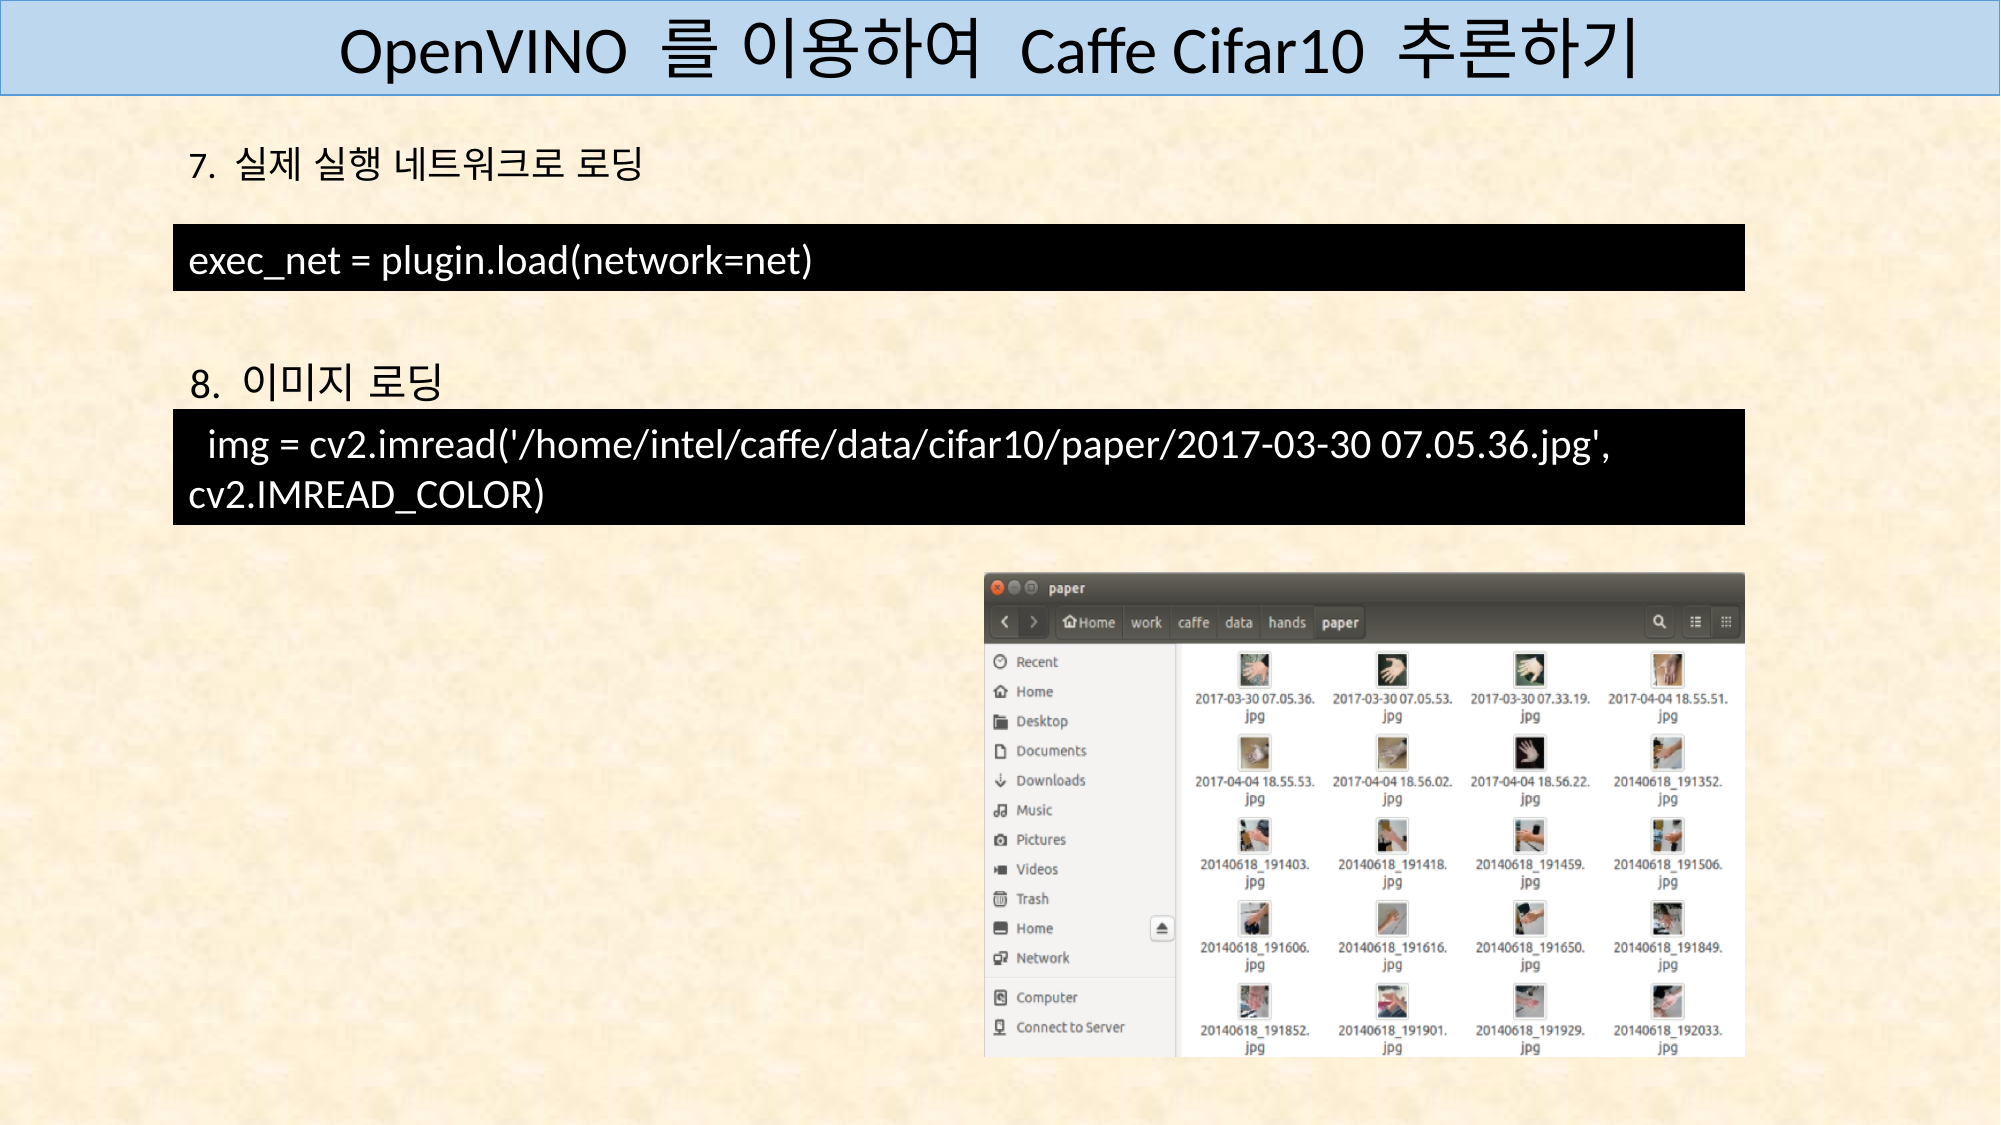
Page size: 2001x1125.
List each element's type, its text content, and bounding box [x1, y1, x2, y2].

text_box 7. 실제 실행 네트워크로 로딩 [173, 133, 1972, 194]
text_box 8. 이미지 로딩 [175, 349, 1869, 414]
text_box img = cv2.imread('/home/intel/caffe/data/cifar10/paper/2017-03-30 07.05.36.jpg', cv2.IMREAD_COLOR) [173, 409, 1745, 525]
picture [0, 0, 2001, 1125]
text_box exec_net = plugin.load(network=net) [173, 224, 1745, 291]
text_box OpenVINO 를 이용하여 Caffe Cifar10 추론하기 [0, 0, 2000, 96]
